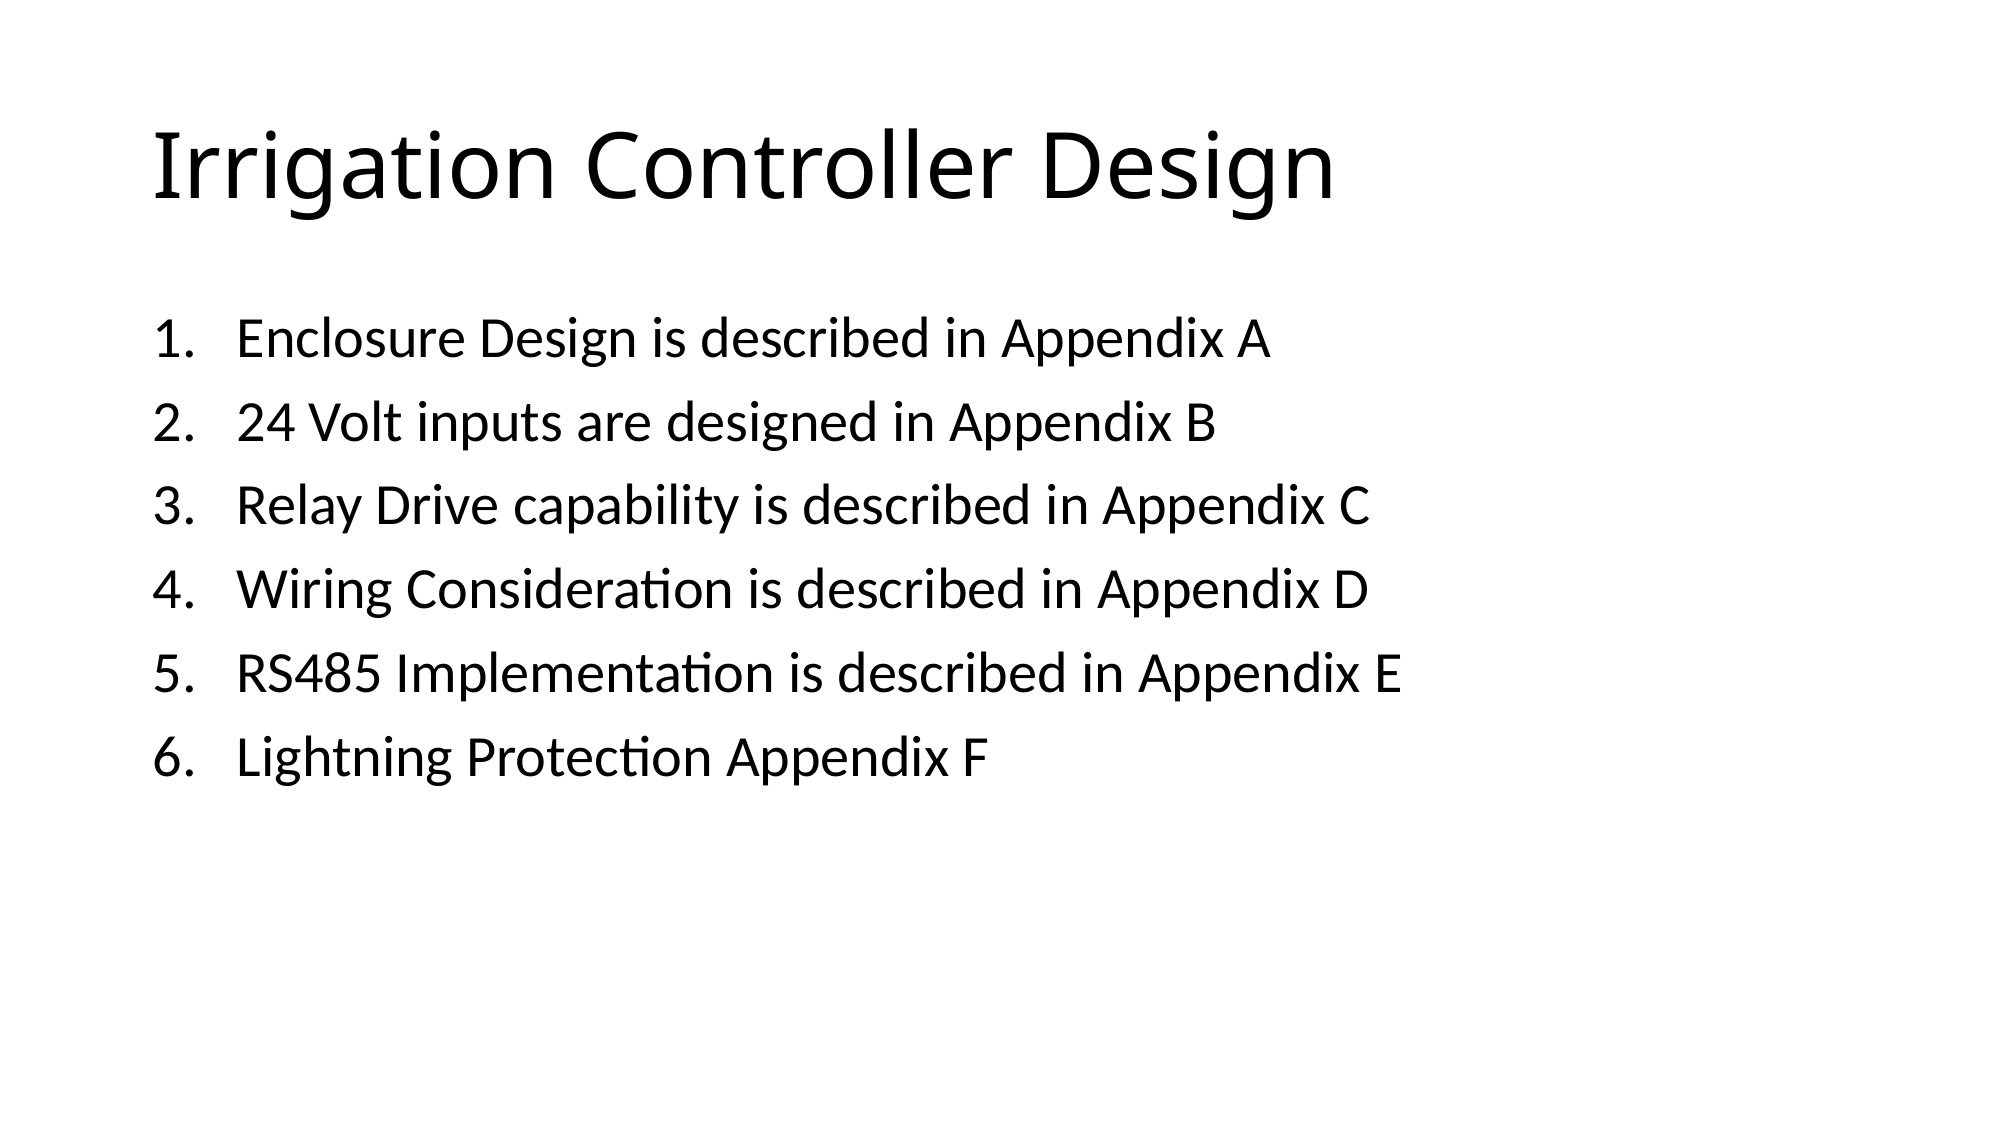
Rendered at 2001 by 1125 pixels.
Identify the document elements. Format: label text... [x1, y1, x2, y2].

list Enclosure Design is described in Appendix A 24 Volt inputs are designed in Appendix B Relay Drive capability is described in Appendix C Wiring Consideration is described in Appendix D RS485 Implementation is described in Appendix E Lightning Protection Appendix F [137, 299, 1863, 1014]
title Irrigation Controller Design [137, 59, 1863, 278]
